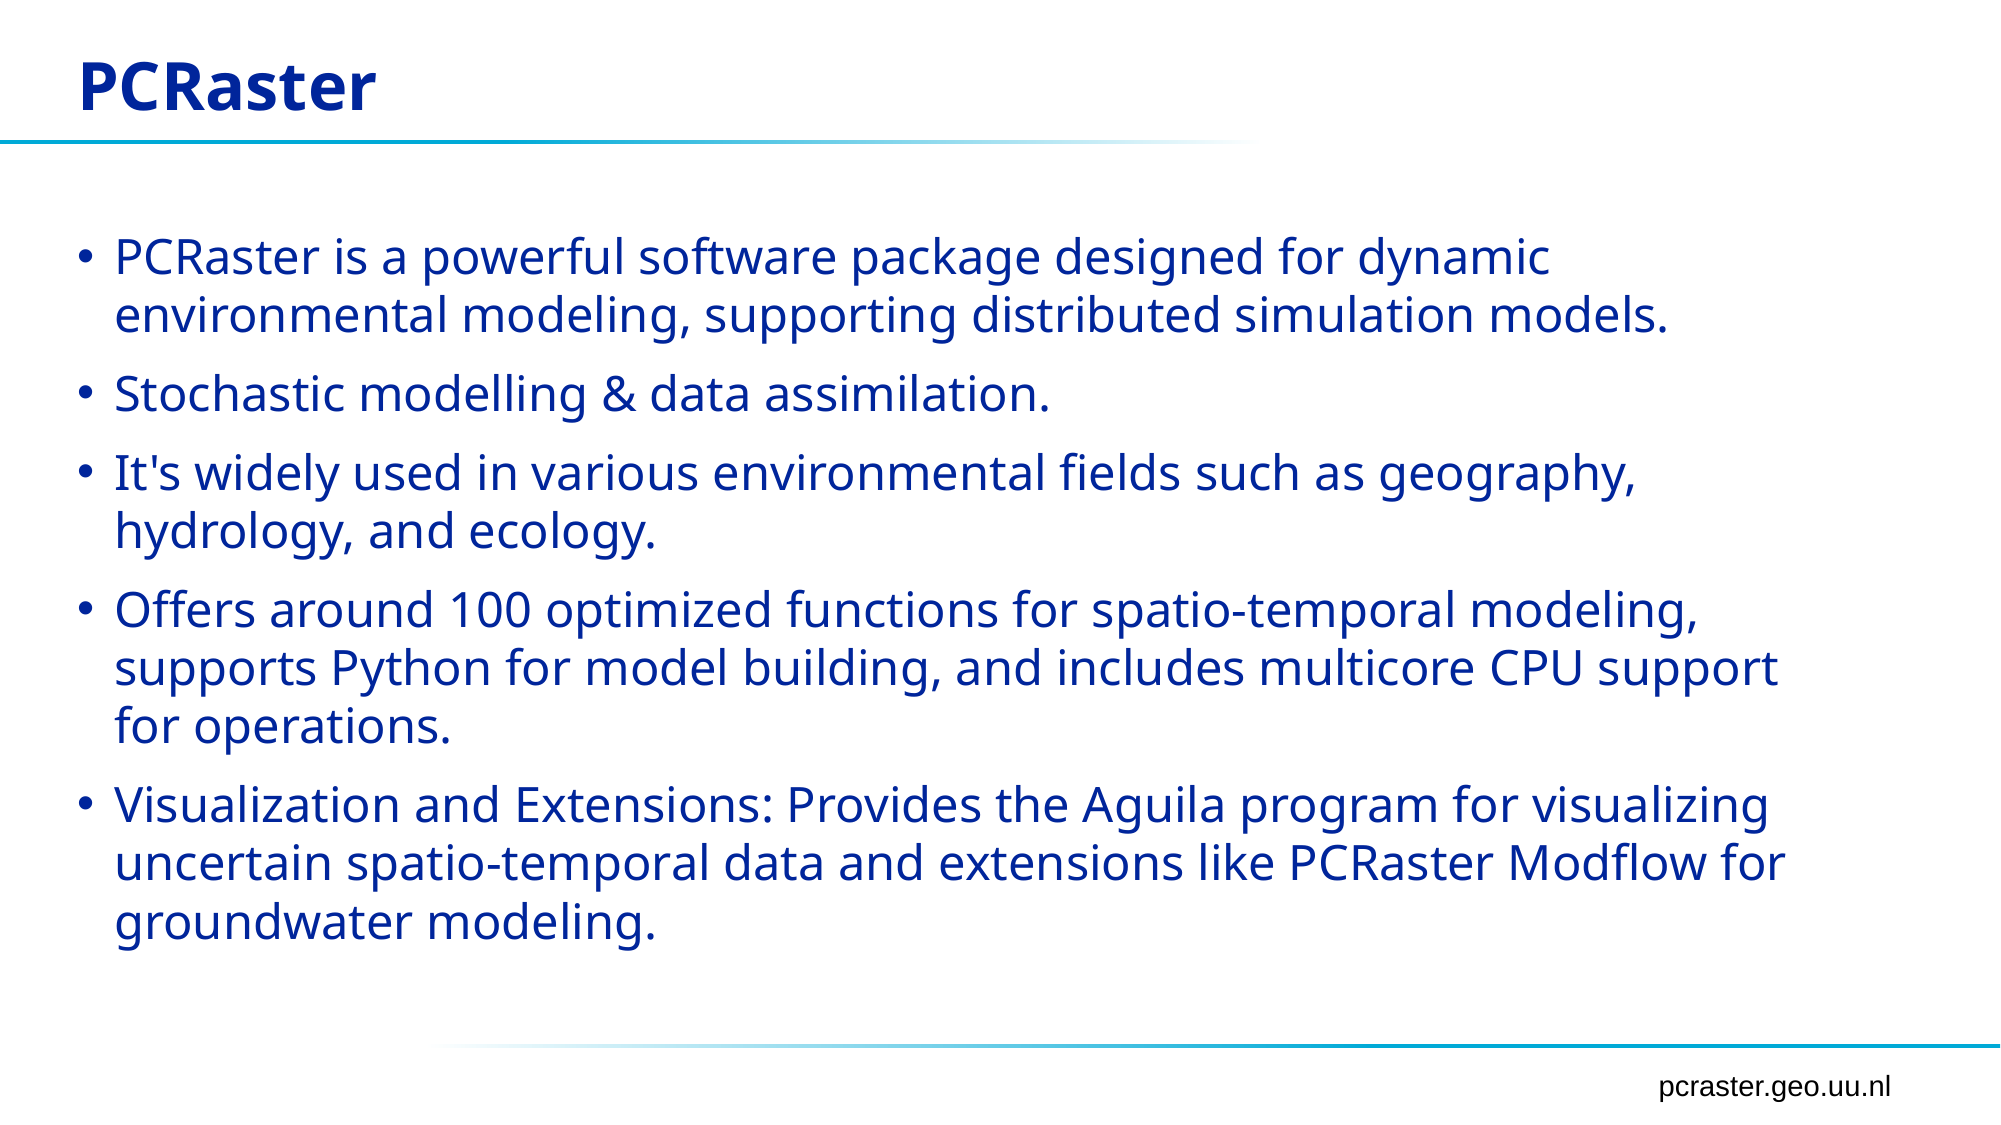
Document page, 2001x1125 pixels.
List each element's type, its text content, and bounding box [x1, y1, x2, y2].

text_box pcraster.geo.uu.nl [1324, 1059, 1907, 1110]
title PCRaster [62, 23, 1637, 132]
list PCRaster is a powerful software package designed for dynamic environmental modeling, supporting distributed simulation models. Stochastic modelling & data assimilation. It's widely used in various environmental fields such as geography, hydrology, and ecology. Offers around 100 optimized functions for spatio-temporal modeling, supports Python for model building, and includes multicore CPU support for operations. Visualization and Extensions: Provides the Aguila program for visualizing uncertain spatio-temporal data and extensions like PCRaster Modflow for groundwater modeling. [62, 218, 1863, 961]
